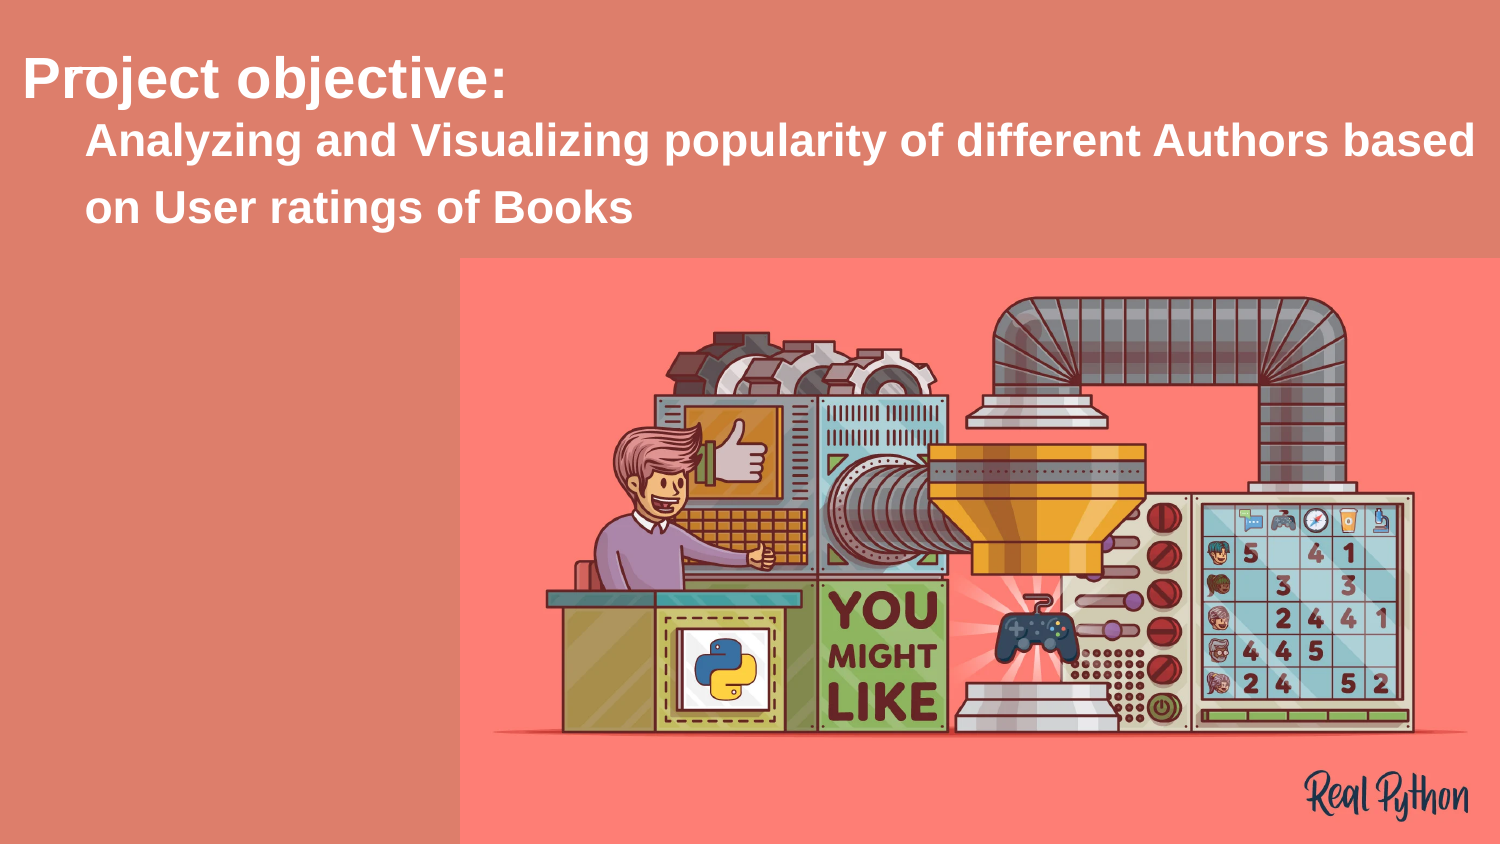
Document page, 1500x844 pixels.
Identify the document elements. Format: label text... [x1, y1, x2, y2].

picture [460, 258, 1500, 844]
title Project objective: Analyzing and Visualizing popularity of different Authors based on User ratings of Books [7, 23, 1500, 252]
